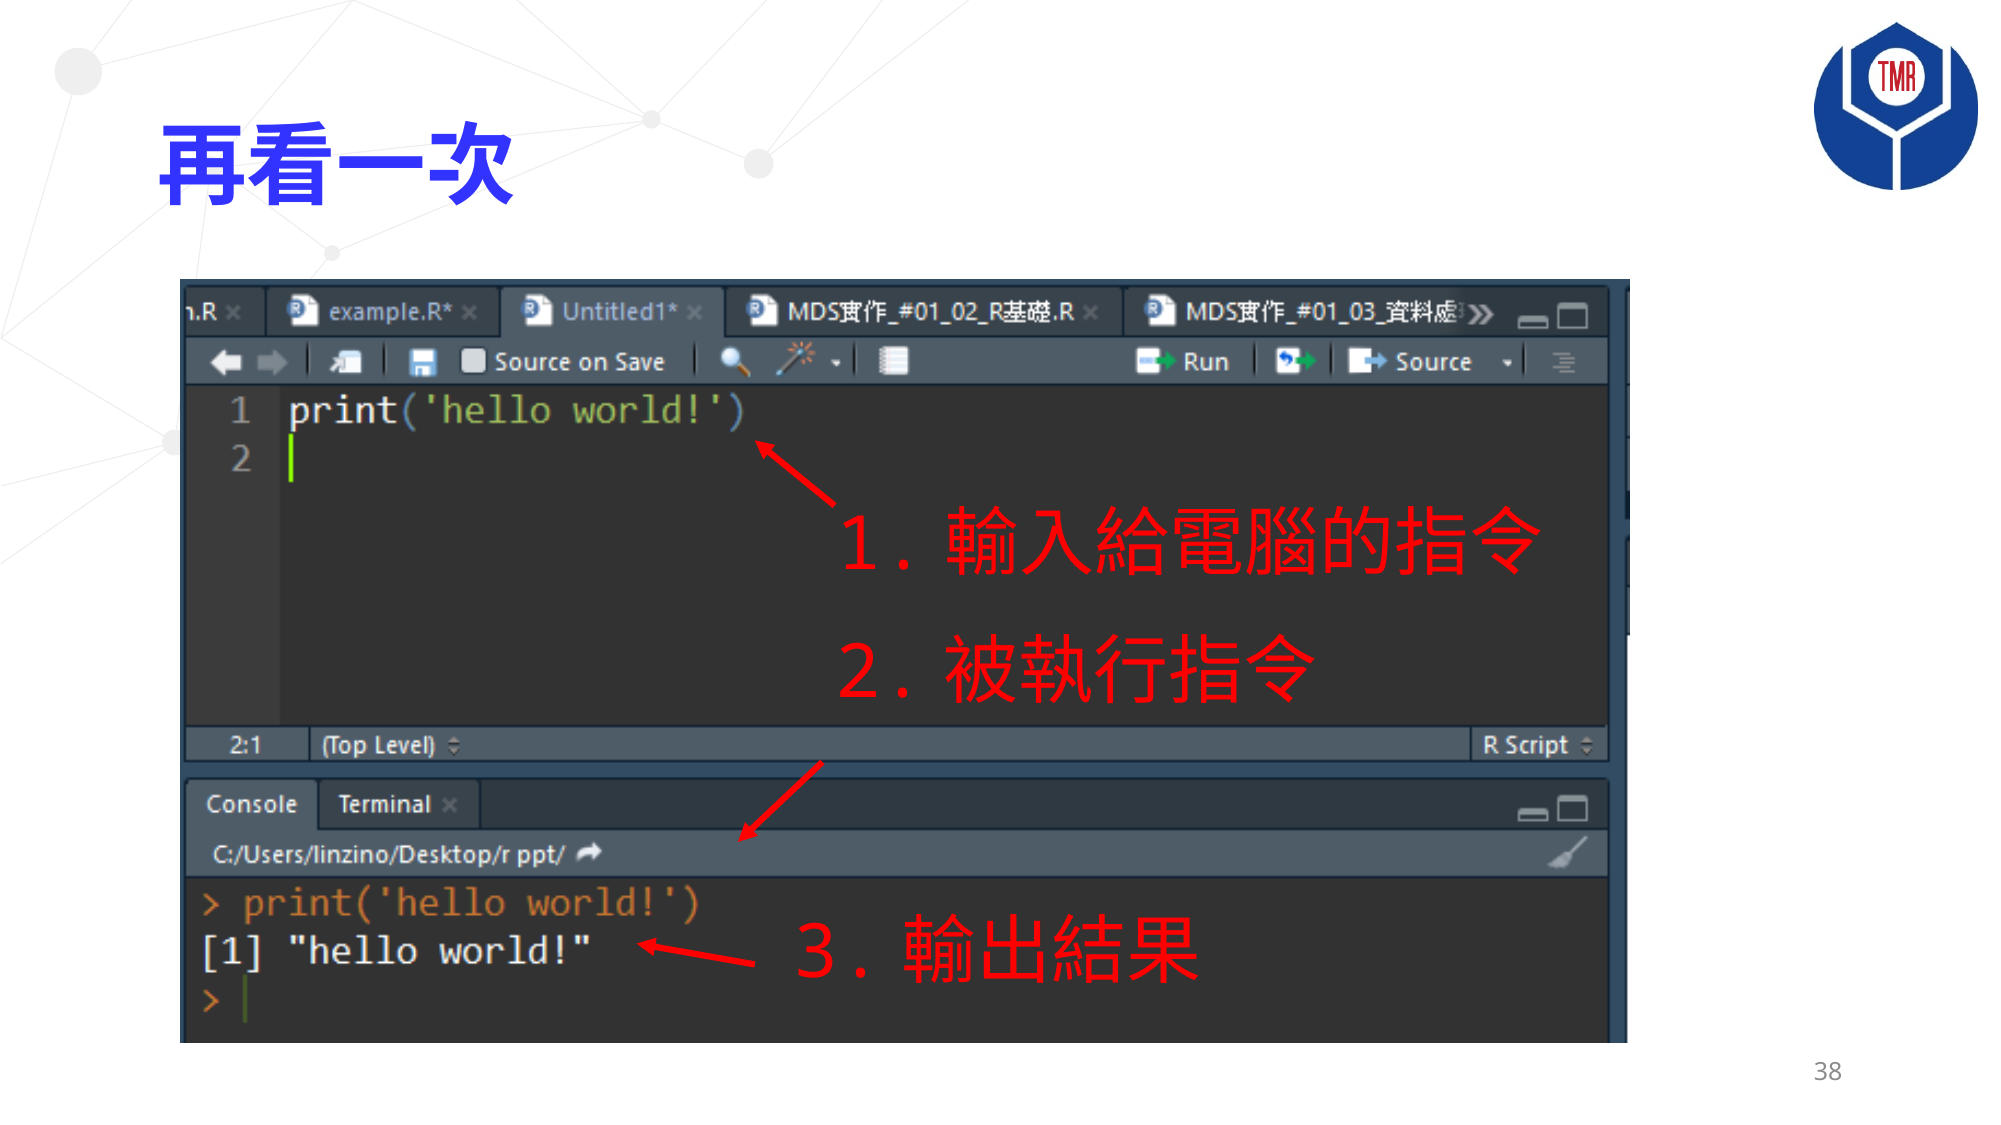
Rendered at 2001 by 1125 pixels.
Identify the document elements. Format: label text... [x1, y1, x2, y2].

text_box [754, 440, 835, 506]
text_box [737, 762, 823, 842]
picture [0, 0, 2000, 1125]
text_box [636, 943, 755, 965]
slide_number 38 [1412, 1042, 1863, 1103]
title 再看一次 [137, 59, 1863, 278]
